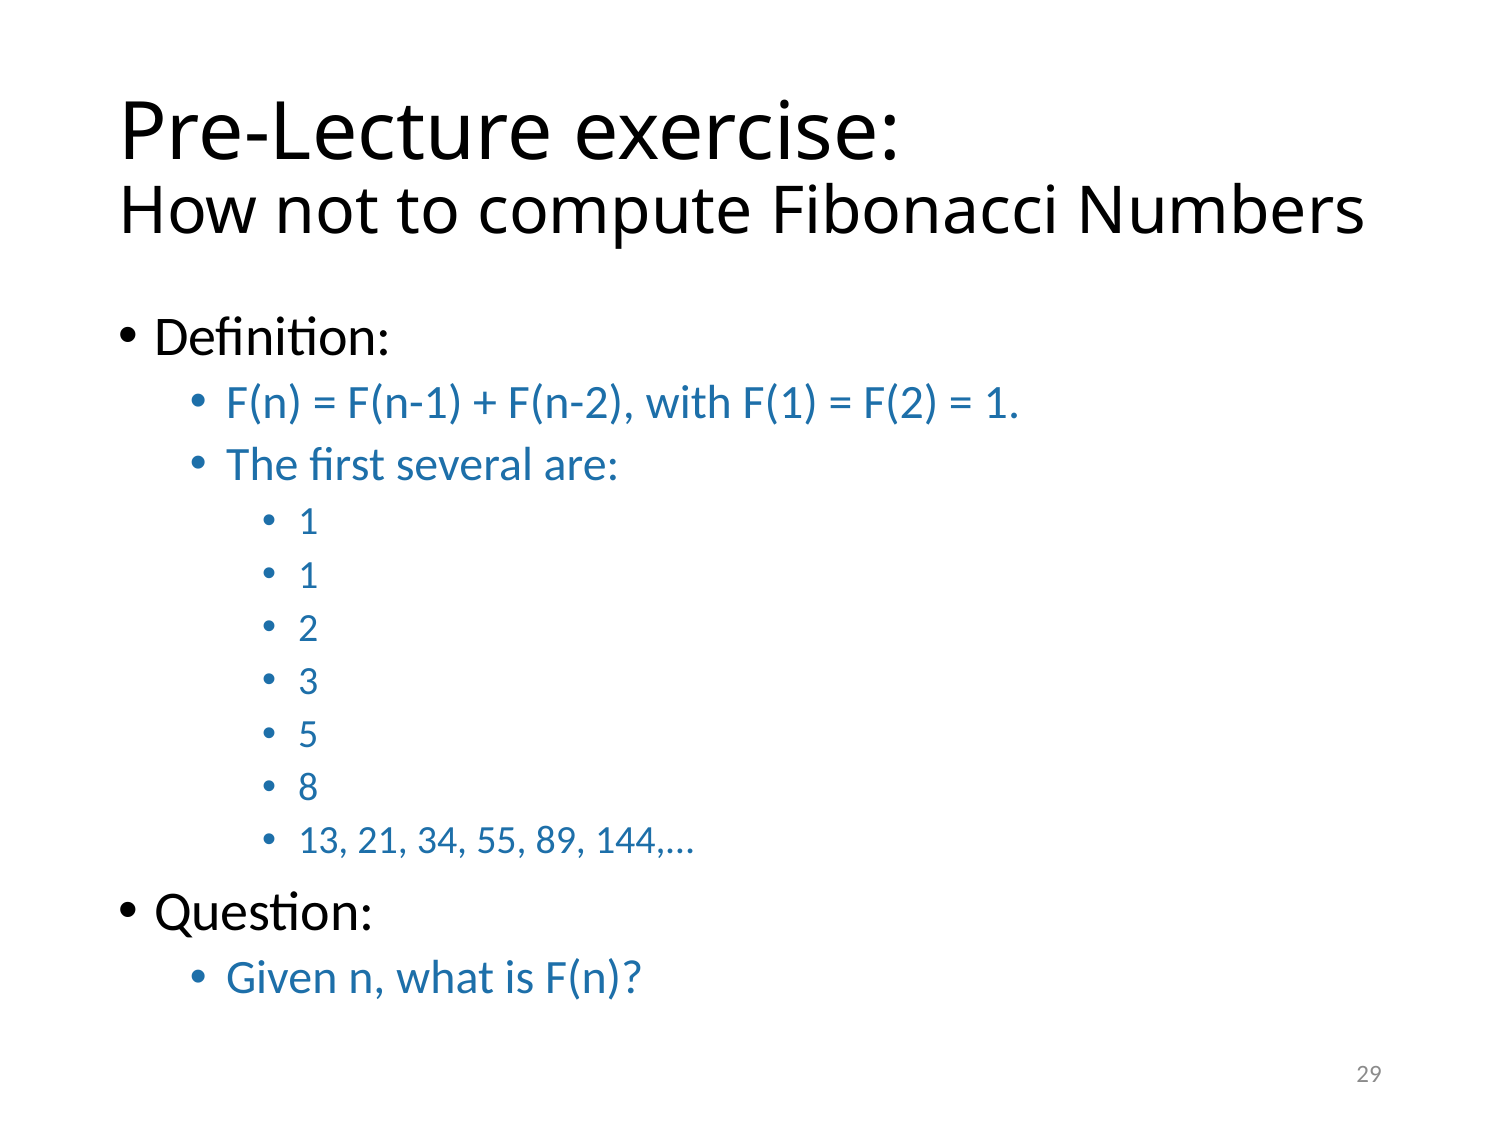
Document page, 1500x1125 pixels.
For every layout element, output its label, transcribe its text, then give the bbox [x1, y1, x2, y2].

title Pre-Lecture exercise: How not to compute Fibonacci Numbers [103, 59, 1397, 278]
list Definition: F(n) = F(n-1) + F(n-2), with F(1) = F(2) = 1. The first several are: 1 1 2 3 5 8 13, 21, 34, 55, 89, 144,… Question: Given n, what is F(n)? [103, 299, 1397, 1014]
slide_number 29 [1059, 1042, 1397, 1103]
